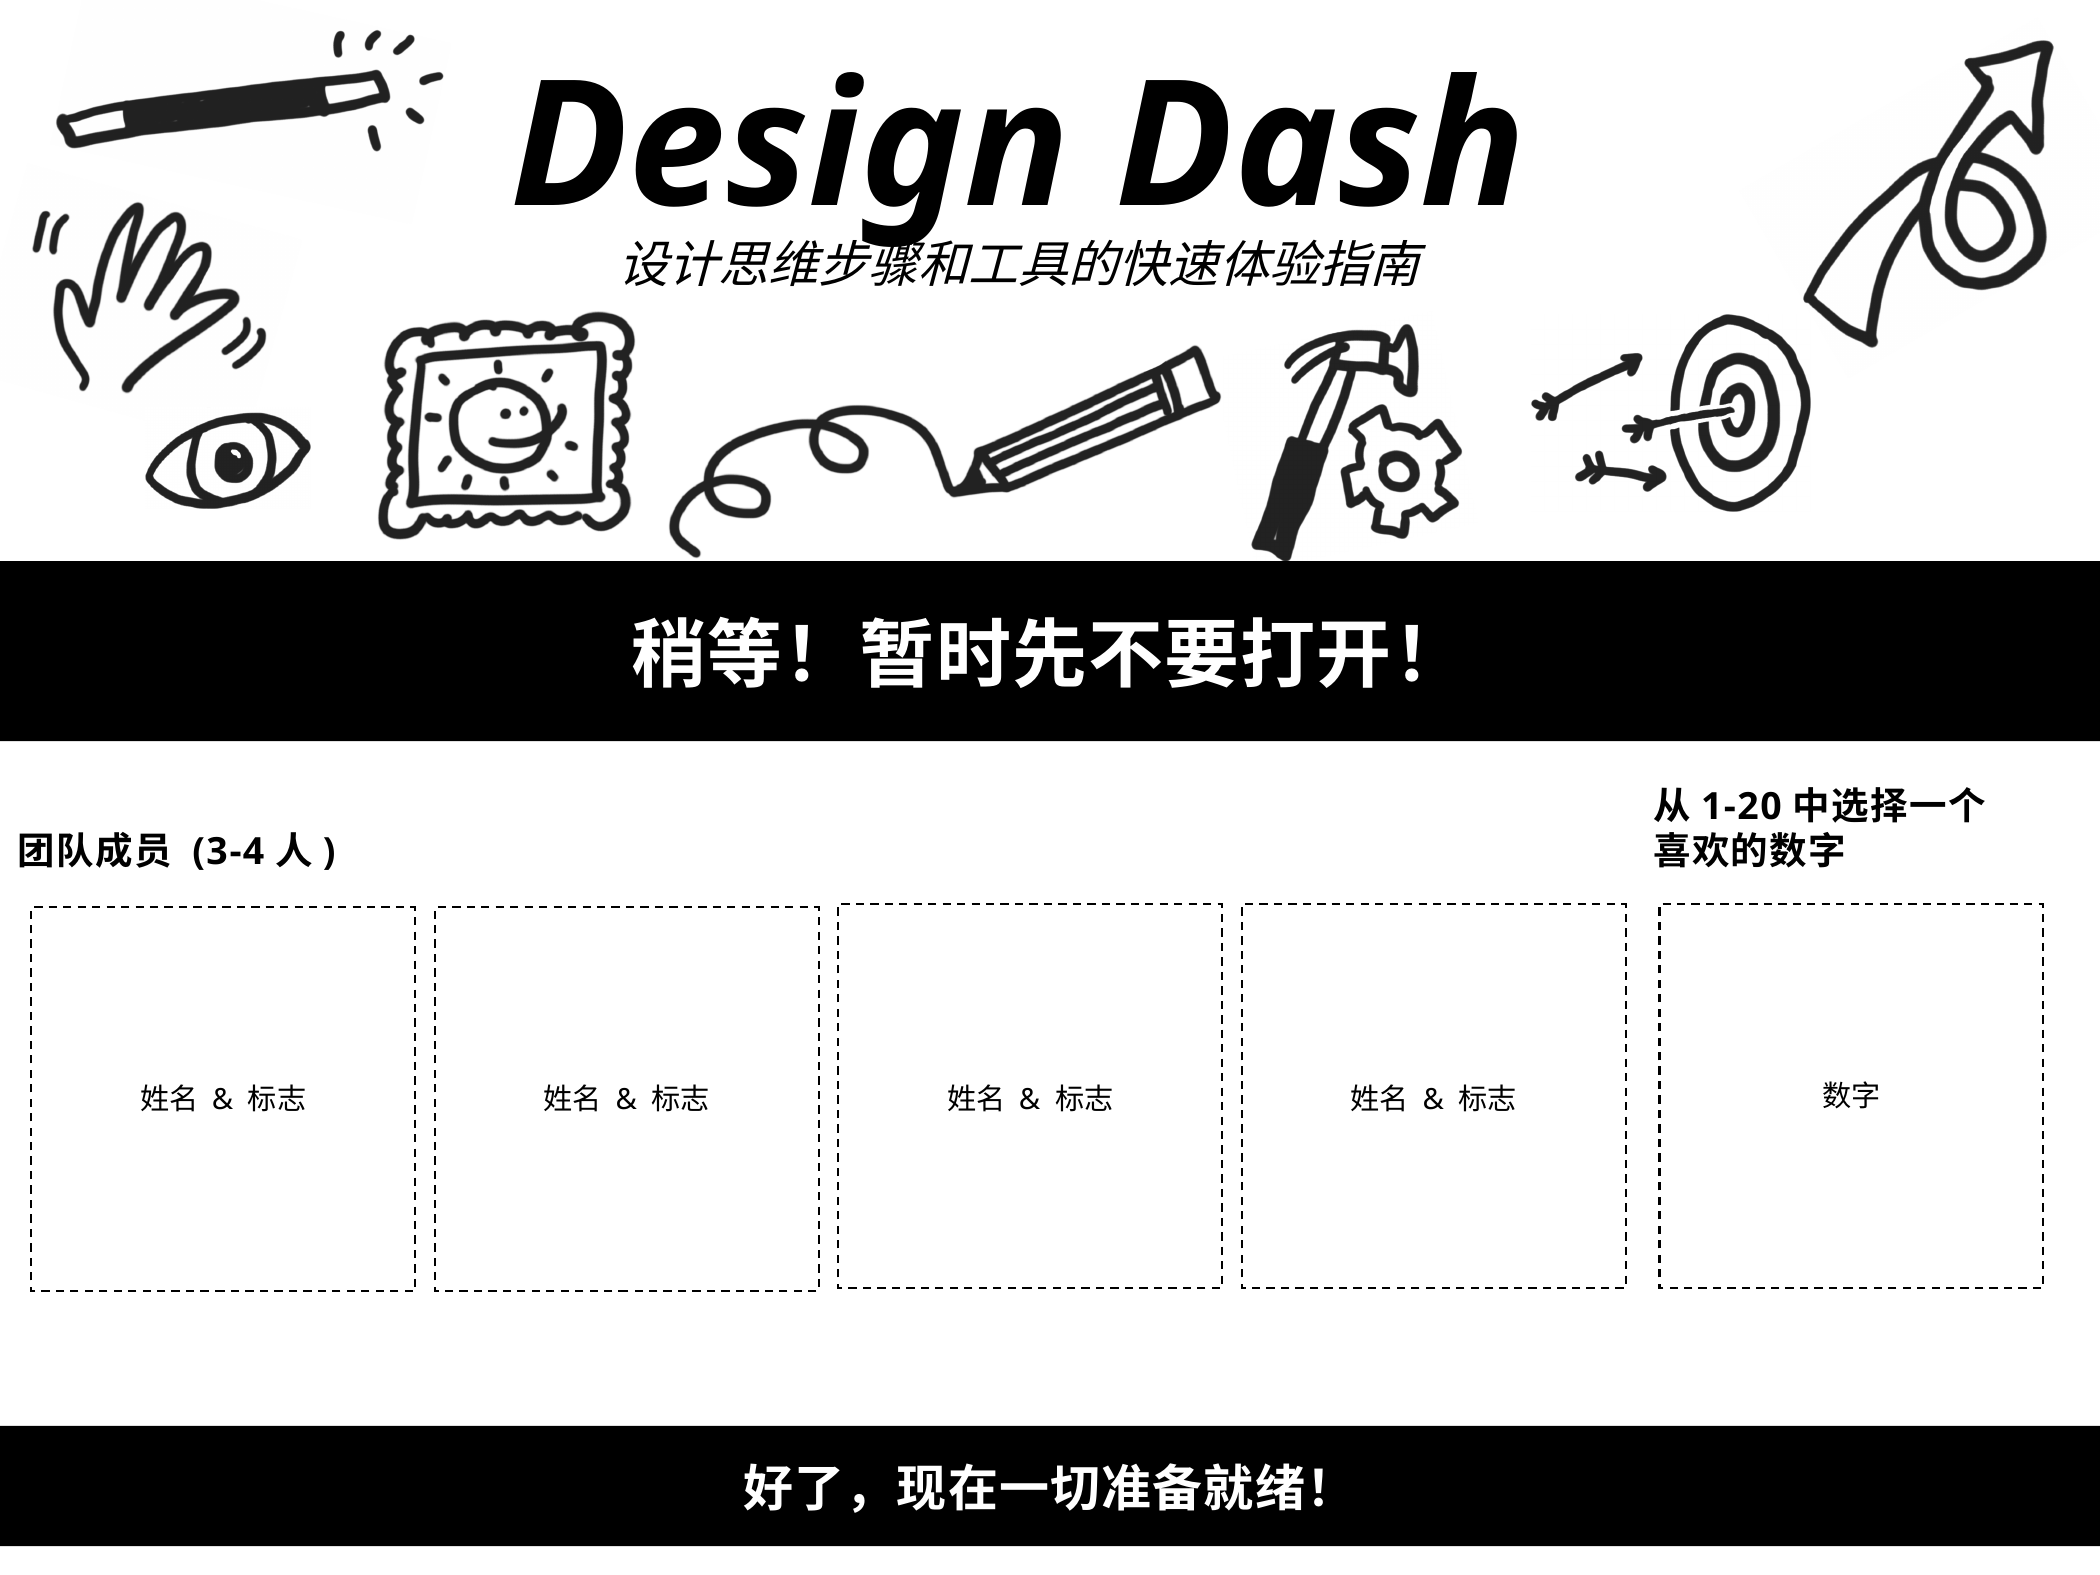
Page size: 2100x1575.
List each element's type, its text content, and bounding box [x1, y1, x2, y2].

picture [1531, 19, 2100, 512]
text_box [31, 907, 416, 1292]
title Design Dash [126, 20, 1912, 231]
picture [649, 339, 1223, 565]
text_box 稍等！暂时先不要打开！ [0, 561, 2100, 742]
picture [0, 0, 451, 510]
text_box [434, 907, 819, 1292]
text_box 团队成员 (3-4人) [2, 819, 351, 880]
text_box 从1-20中选择一个 喜欢的数字 [1638, 774, 2001, 880]
text_box 设计思维步骤和工具的快速体验指南 [278, 231, 1807, 455]
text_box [1659, 904, 2044, 1288]
picture [1231, 333, 1478, 561]
picture [374, 291, 641, 543]
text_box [1241, 904, 1626, 1288]
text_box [838, 904, 1223, 1288]
text_box 好了，现在一切准备就绪！ [0, 1425, 2100, 1547]
